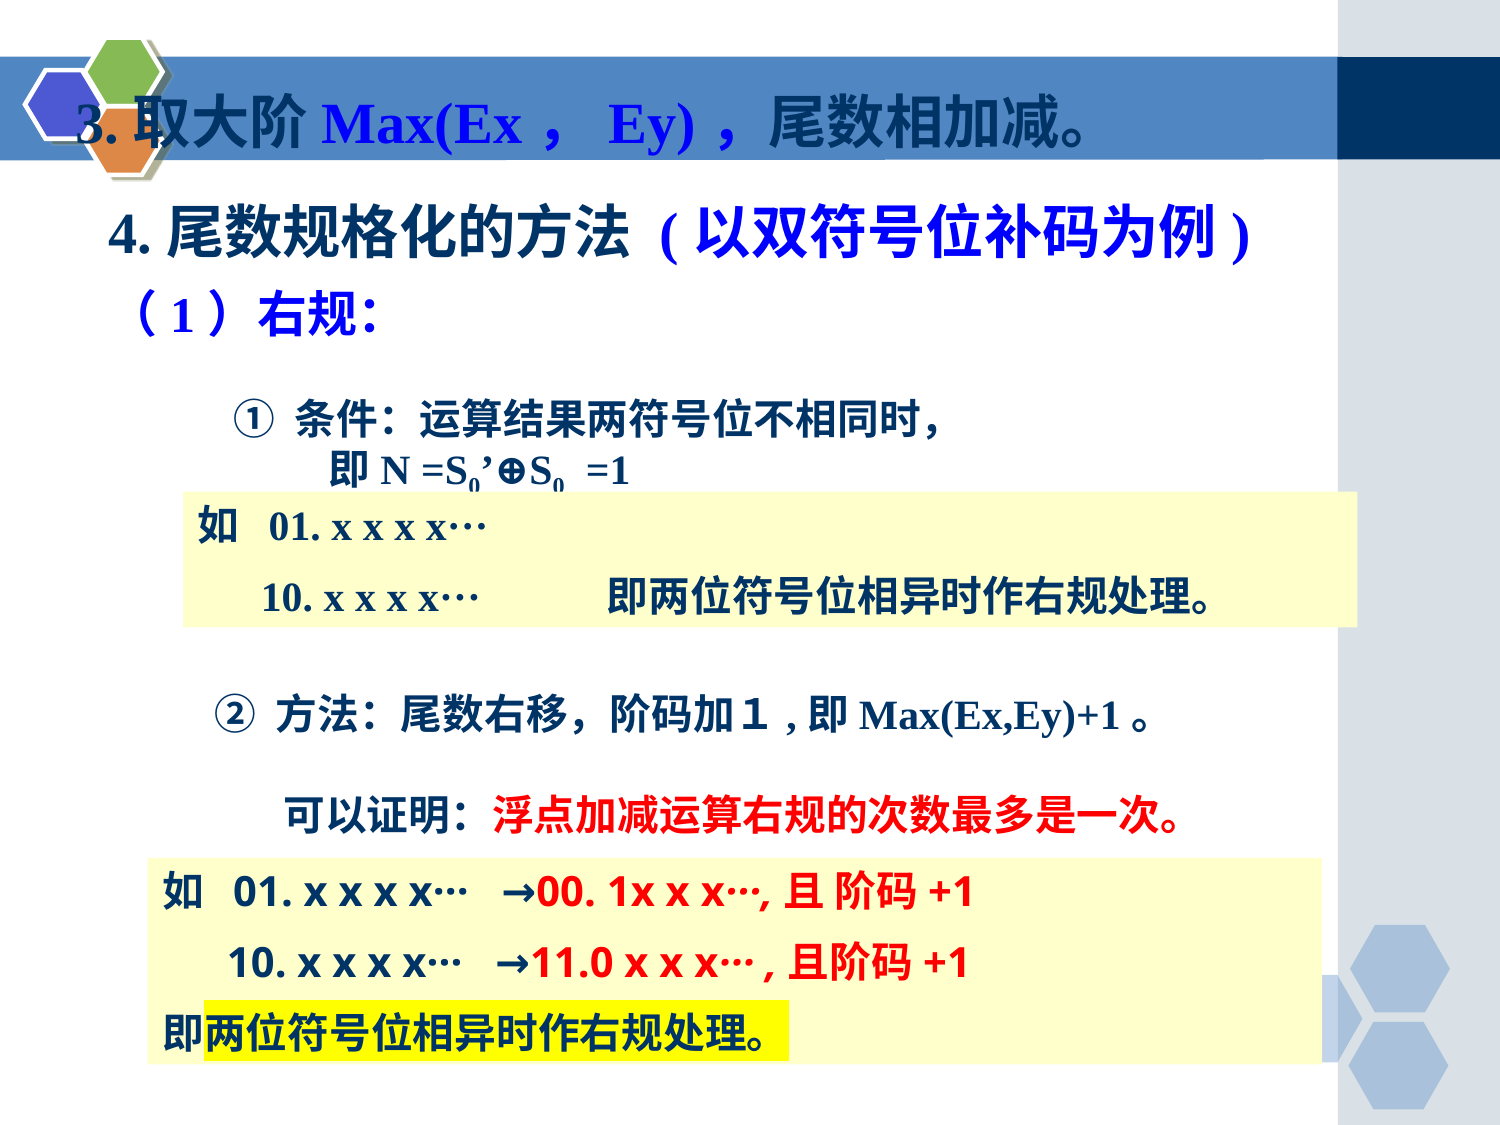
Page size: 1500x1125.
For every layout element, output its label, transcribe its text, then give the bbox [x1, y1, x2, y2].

text_box 如 01. x x x x··· →00. 1x x x···,且 阶码+1 10. x x x x··· →11.0 x x x··· ,且阶码+1 即两位符号位相异时作右规处理。 [147, 857, 1323, 1065]
text_box （1）右规： [93, 274, 904, 350]
text_box ② 方法：尾数右移，阶码加１,即Max(Ex,Ey)+1。 [199, 680, 1188, 746]
text_box ① 条件：运算结果两符号位不相同时， 即N =S0’⊕S0 =1 [218, 385, 1093, 491]
text_box 可以证明：浮点加减运算右规的次数最多是一次。 [225, 777, 1375, 842]
text_box 如 01. x x x x··· 10. x x x x··· 即两位符号位相异时作右规处理。 [183, 491, 1358, 628]
text_box 3.取大阶Max(Ex，Ey)，尾数相加减。 [60, 78, 1133, 163]
text_box 4.尾数规格化的方法 (以双符号位补码为例) [93, 187, 1301, 273]
